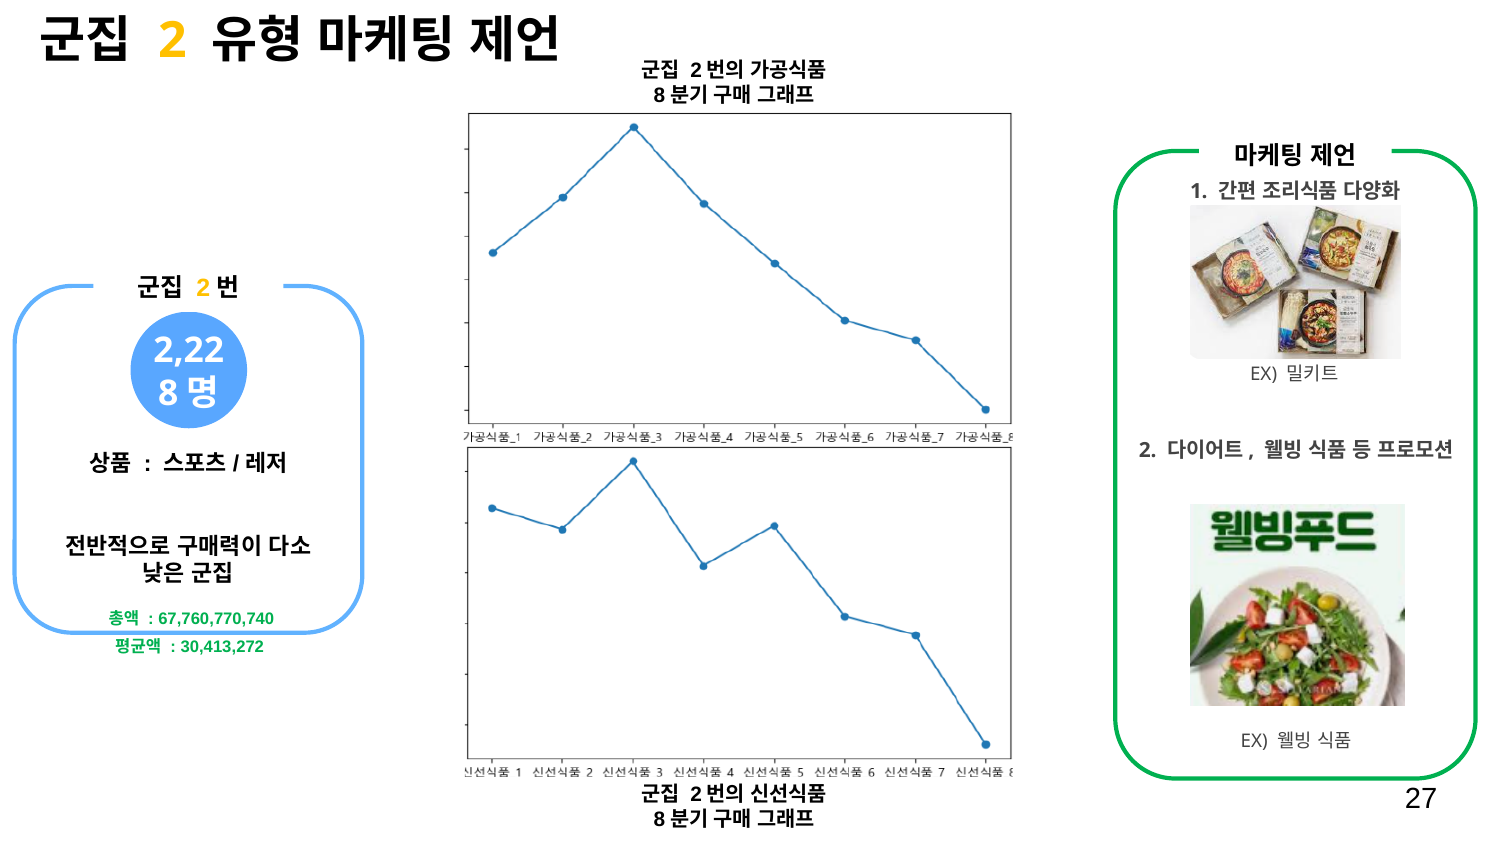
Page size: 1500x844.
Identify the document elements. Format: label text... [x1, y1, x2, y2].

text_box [463, 48, 1014, 839]
text_box 군집 2 유형 마케팅 제언 [0, 0, 602, 76]
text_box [1114, 128, 1476, 779]
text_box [14, 261, 363, 664]
slide_number 27 [1389, 782, 1480, 830]
